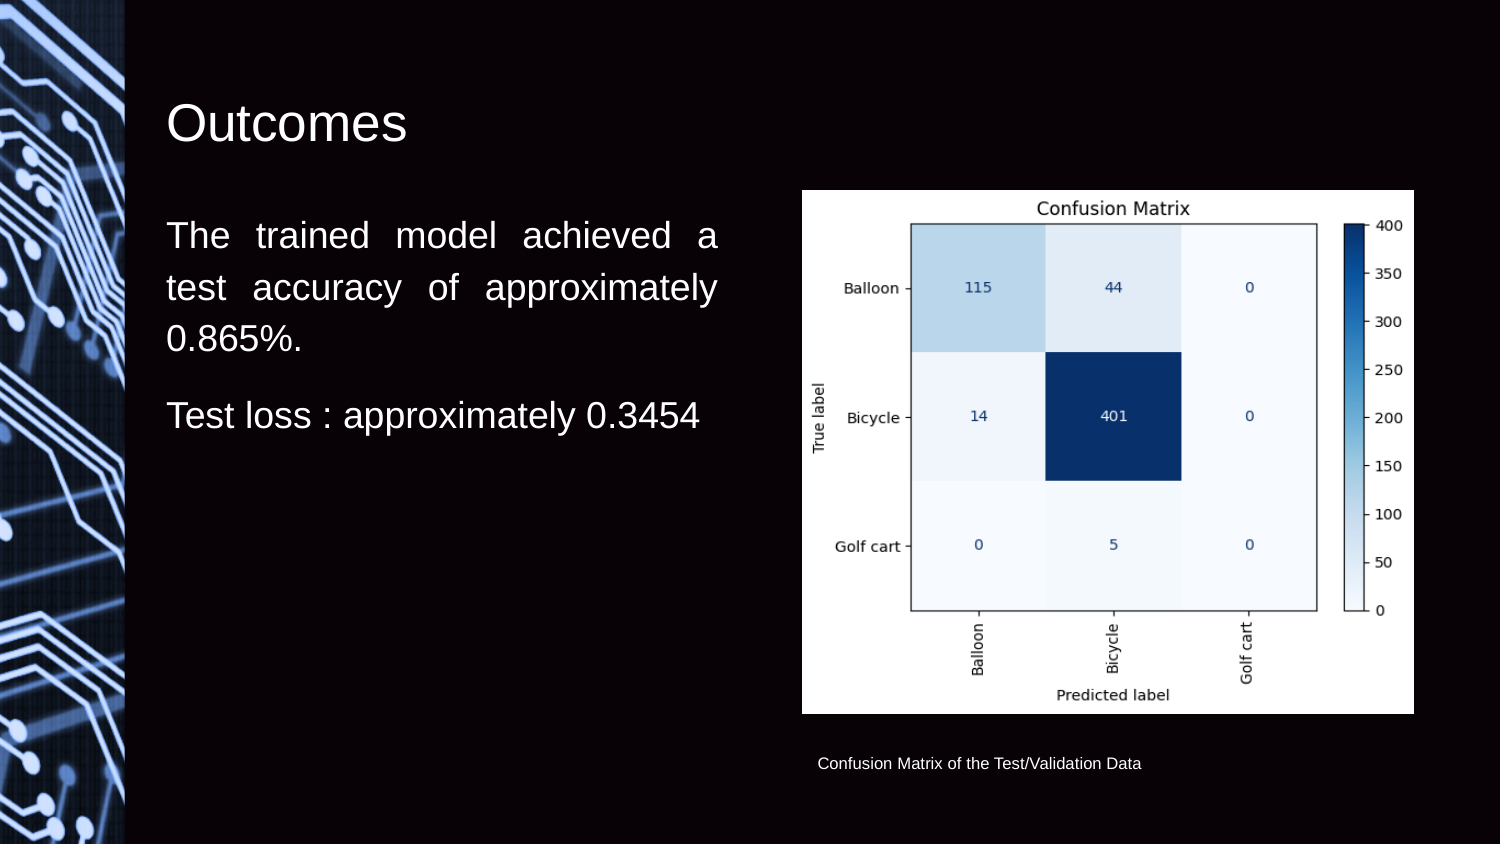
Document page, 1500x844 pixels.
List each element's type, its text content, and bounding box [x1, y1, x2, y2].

picture [802, 190, 1415, 714]
text_box Confusion Matrix of the Test/Validation Data [802, 737, 1332, 784]
title Outcomes [151, 72, 1449, 167]
list The trained model achieved a test accuracy of approximately 0.865%. Test loss : approximately 0.3454 [151, 189, 733, 750]
picture [0, 0, 125, 844]
